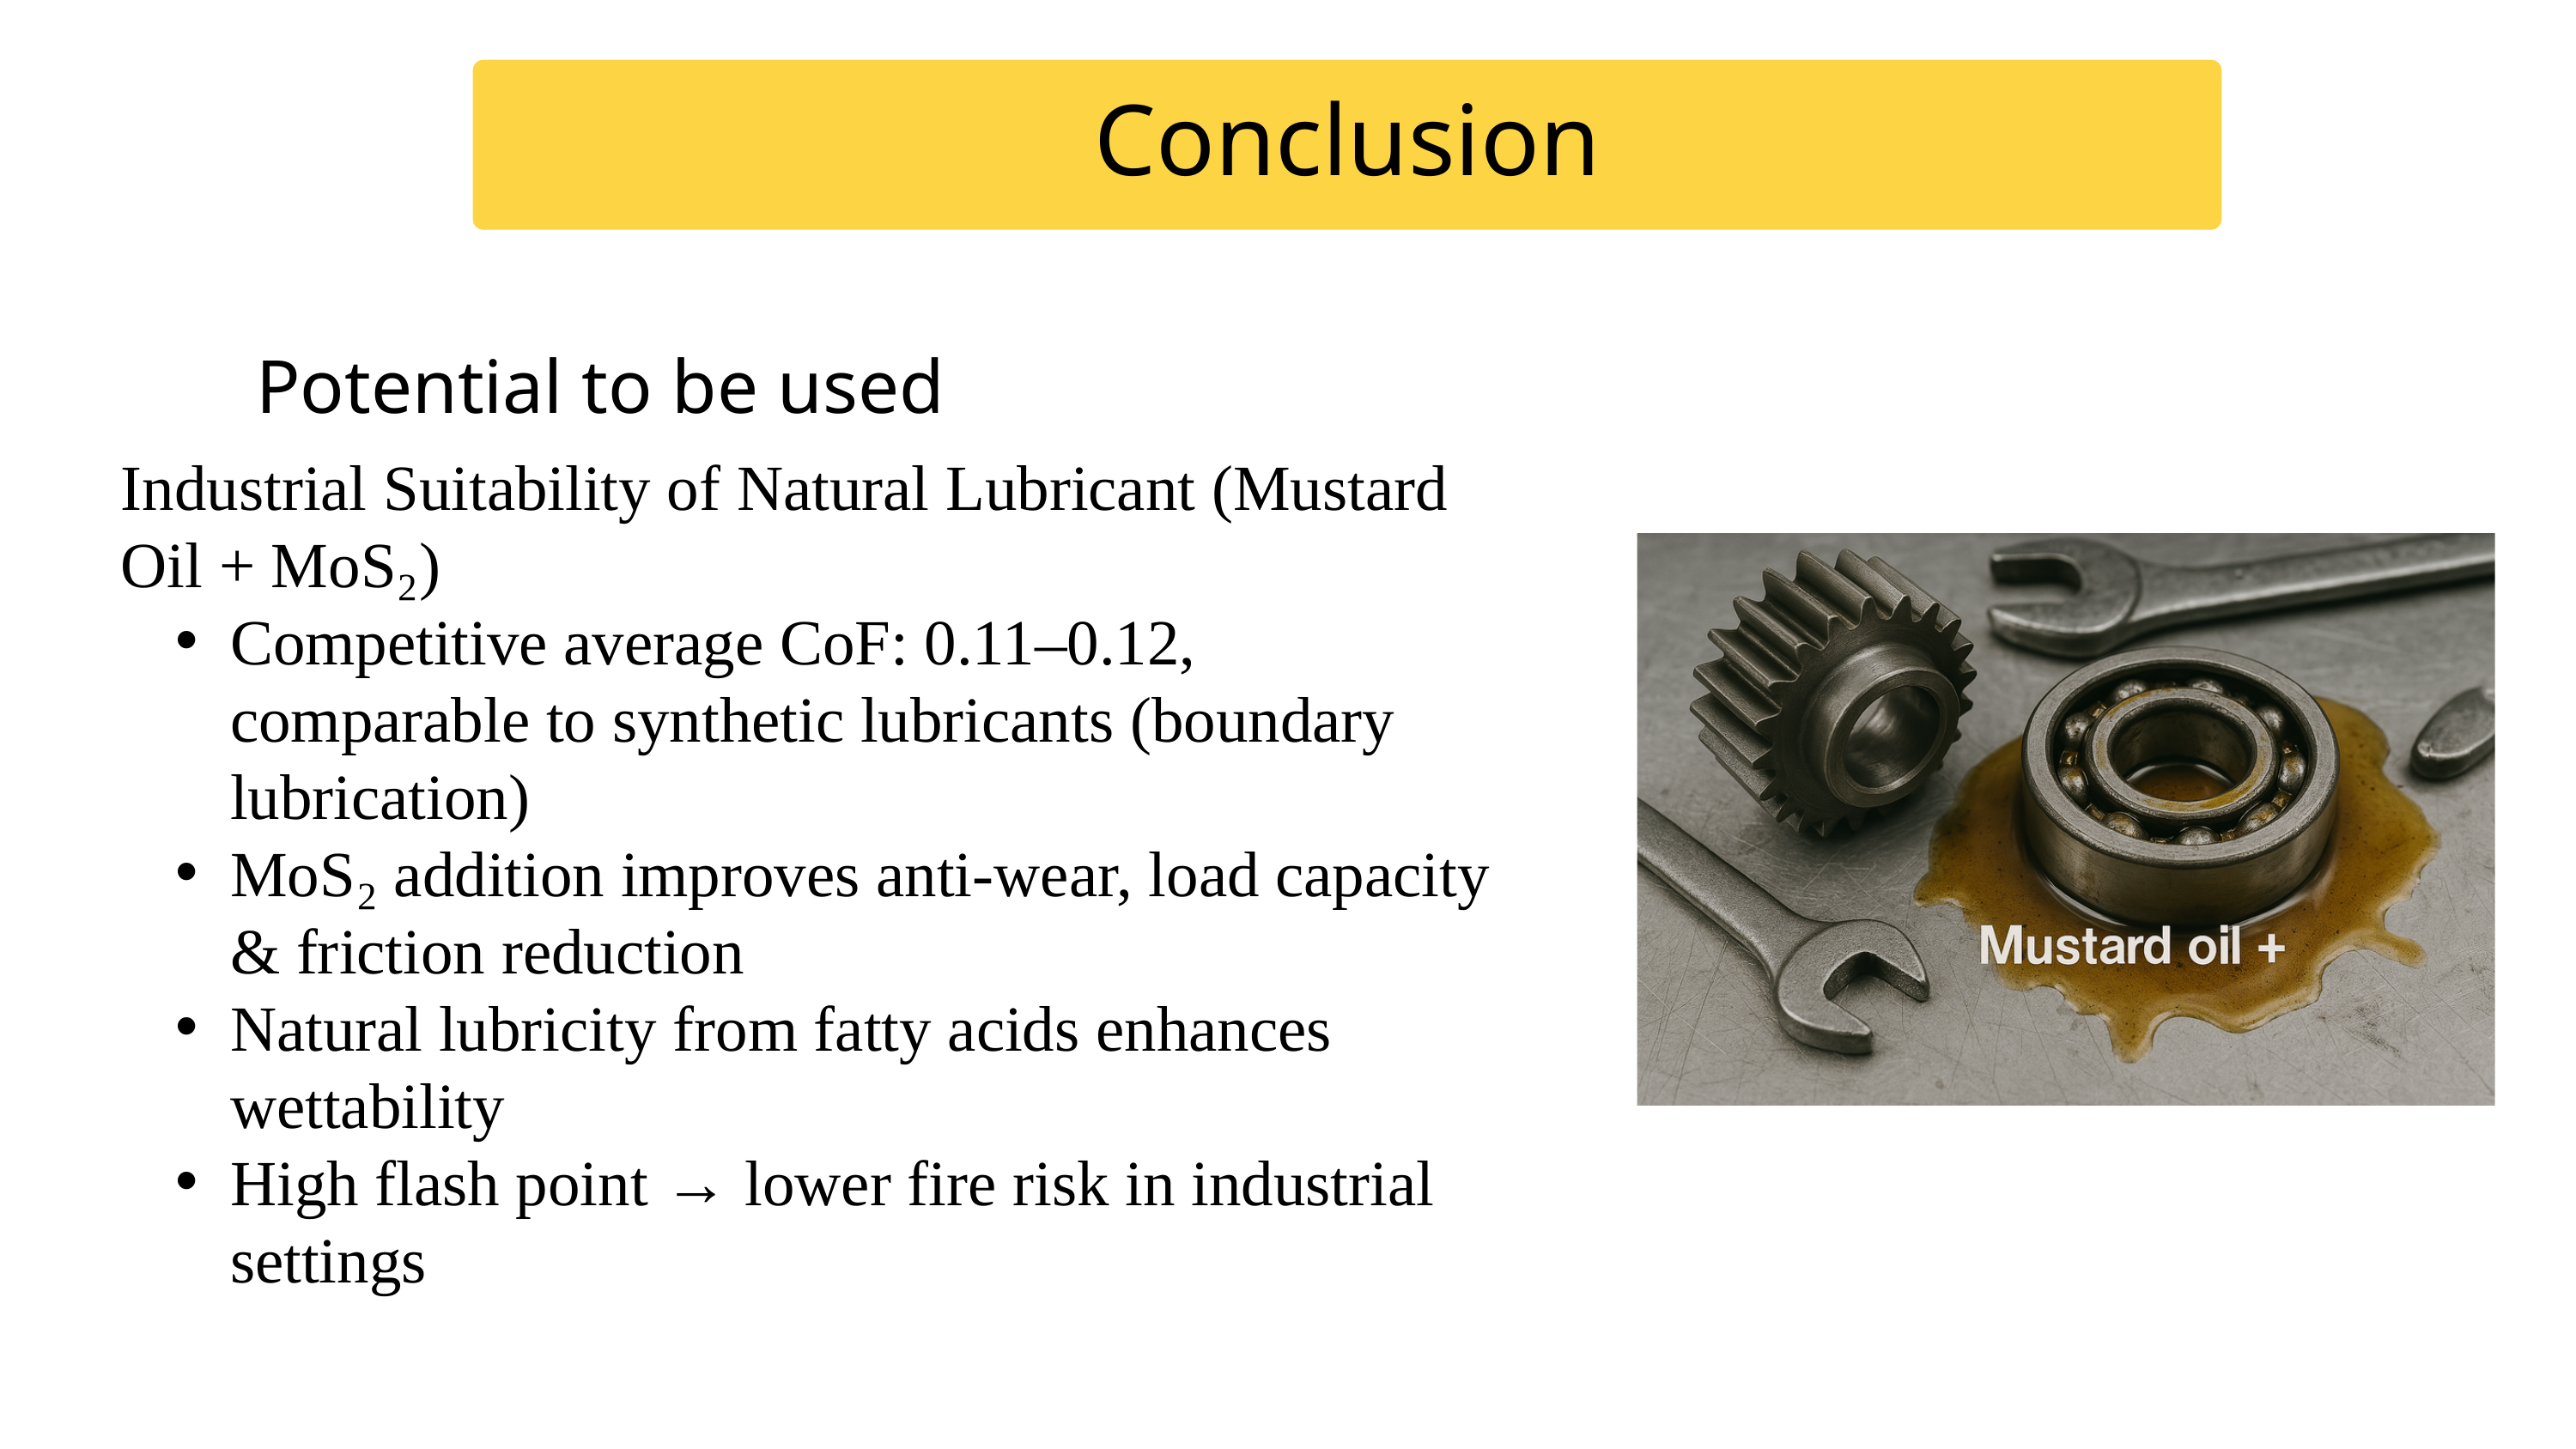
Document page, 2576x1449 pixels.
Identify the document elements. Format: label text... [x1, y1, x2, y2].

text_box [472, 59, 2222, 230]
text_box Industrial Suitability of Natural Lubricant (Mustard Oil + MoS₂) Competitive average CoF: 0.11–0.12, comparable to synthetic lubricants (boundary lubrication) MoS₂ addition improves anti-wear, load capacity & friction reduction Natural lubricity from fatty acids enhances wettability High flash point → lower fire risk in industrial settings [120, 446, 1510, 1449]
text_box Potential to be used [22, 355, 1179, 428]
text_box [1637, 533, 2495, 1106]
